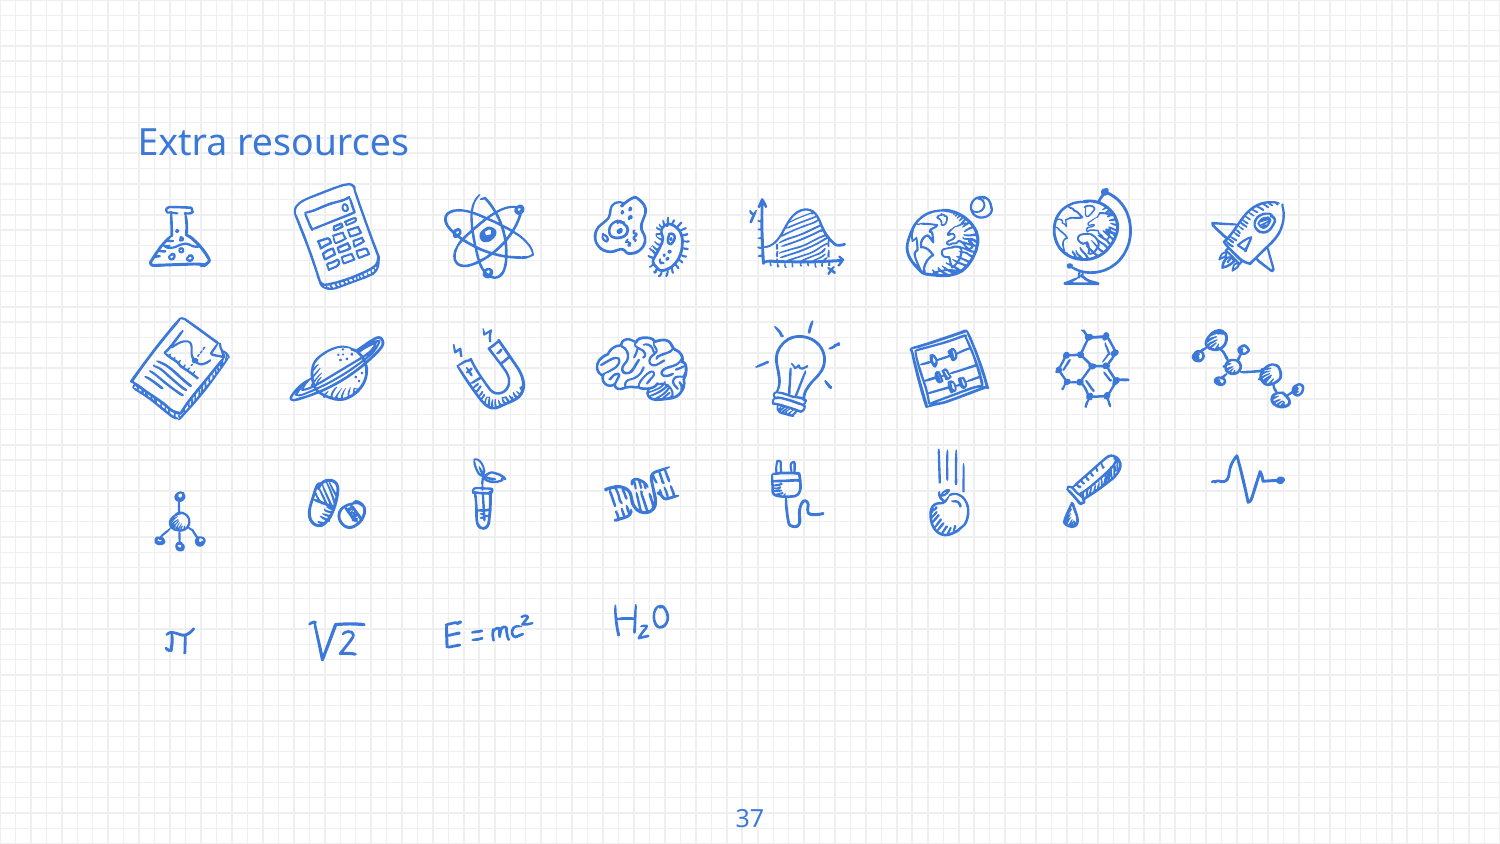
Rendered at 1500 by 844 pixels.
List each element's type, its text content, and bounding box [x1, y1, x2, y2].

text_box [471, 637, 484, 641]
text_box [1062, 502, 1079, 529]
text_box [471, 458, 507, 530]
text_box [652, 604, 670, 629]
text_box [444, 620, 462, 649]
text_box [165, 627, 195, 655]
text_box [154, 491, 206, 552]
text_box [482, 327, 493, 343]
text_box [614, 604, 637, 637]
slide_number 37 [705, 796, 795, 844]
text_box [954, 449, 958, 486]
text_box [774, 326, 784, 338]
text_box [1211, 454, 1285, 504]
text_box [510, 614, 534, 639]
text_box [909, 329, 990, 408]
text_box [969, 195, 993, 219]
text_box [770, 459, 825, 529]
text_box [755, 360, 770, 368]
text_box [937, 448, 941, 484]
text_box [307, 478, 340, 528]
text_box [1211, 201, 1285, 273]
text_box [491, 625, 511, 642]
text_box [471, 629, 483, 634]
text_box [308, 620, 366, 662]
text_box [749, 209, 757, 224]
text_box [130, 317, 230, 421]
text_box [828, 342, 841, 350]
text_box [1066, 454, 1122, 506]
text_box [1191, 329, 1305, 409]
text_box [1052, 187, 1132, 286]
text_box [444, 194, 535, 279]
text_box [929, 489, 970, 537]
text_box [824, 380, 833, 389]
text_box Extra resources [122, 36, 1130, 178]
text_box [593, 195, 648, 255]
text_box [452, 344, 463, 358]
text_box [647, 216, 690, 278]
text_box [148, 205, 211, 268]
text_box [1055, 329, 1130, 408]
text_box [604, 466, 680, 522]
text_box [905, 208, 980, 278]
text_box [289, 336, 385, 402]
text_box [757, 198, 846, 275]
text_box [595, 336, 688, 402]
text_box [293, 183, 381, 290]
text_box [337, 500, 367, 530]
text_box [637, 624, 650, 640]
text_box [807, 320, 814, 334]
text_box [771, 334, 826, 417]
text_box [456, 339, 526, 410]
